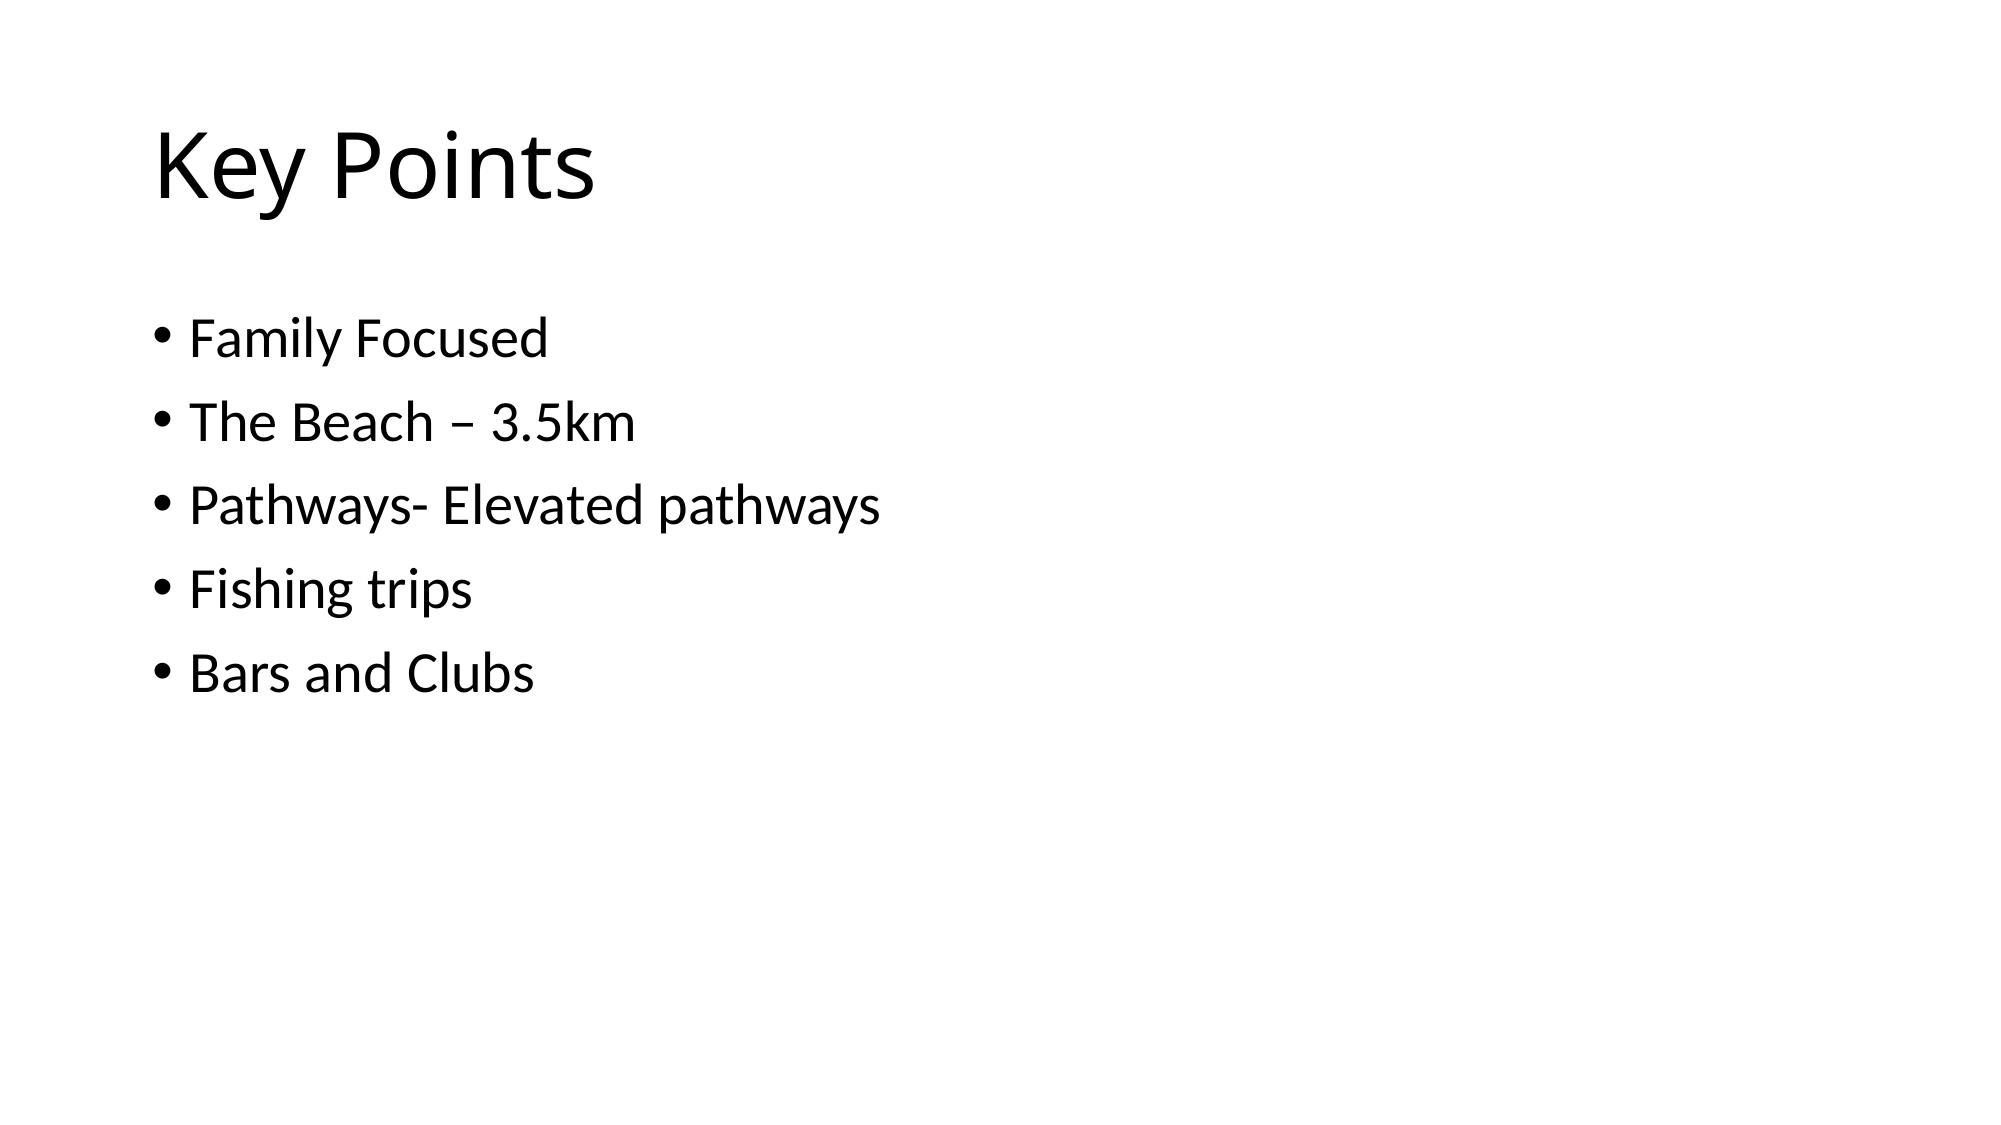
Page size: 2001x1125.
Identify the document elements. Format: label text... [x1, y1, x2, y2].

title Key Points [137, 59, 1863, 278]
list Family Focused The Beach – 3.5km Pathways- Elevated pathways Fishing trips Bars and Clubs [137, 299, 1863, 1014]
